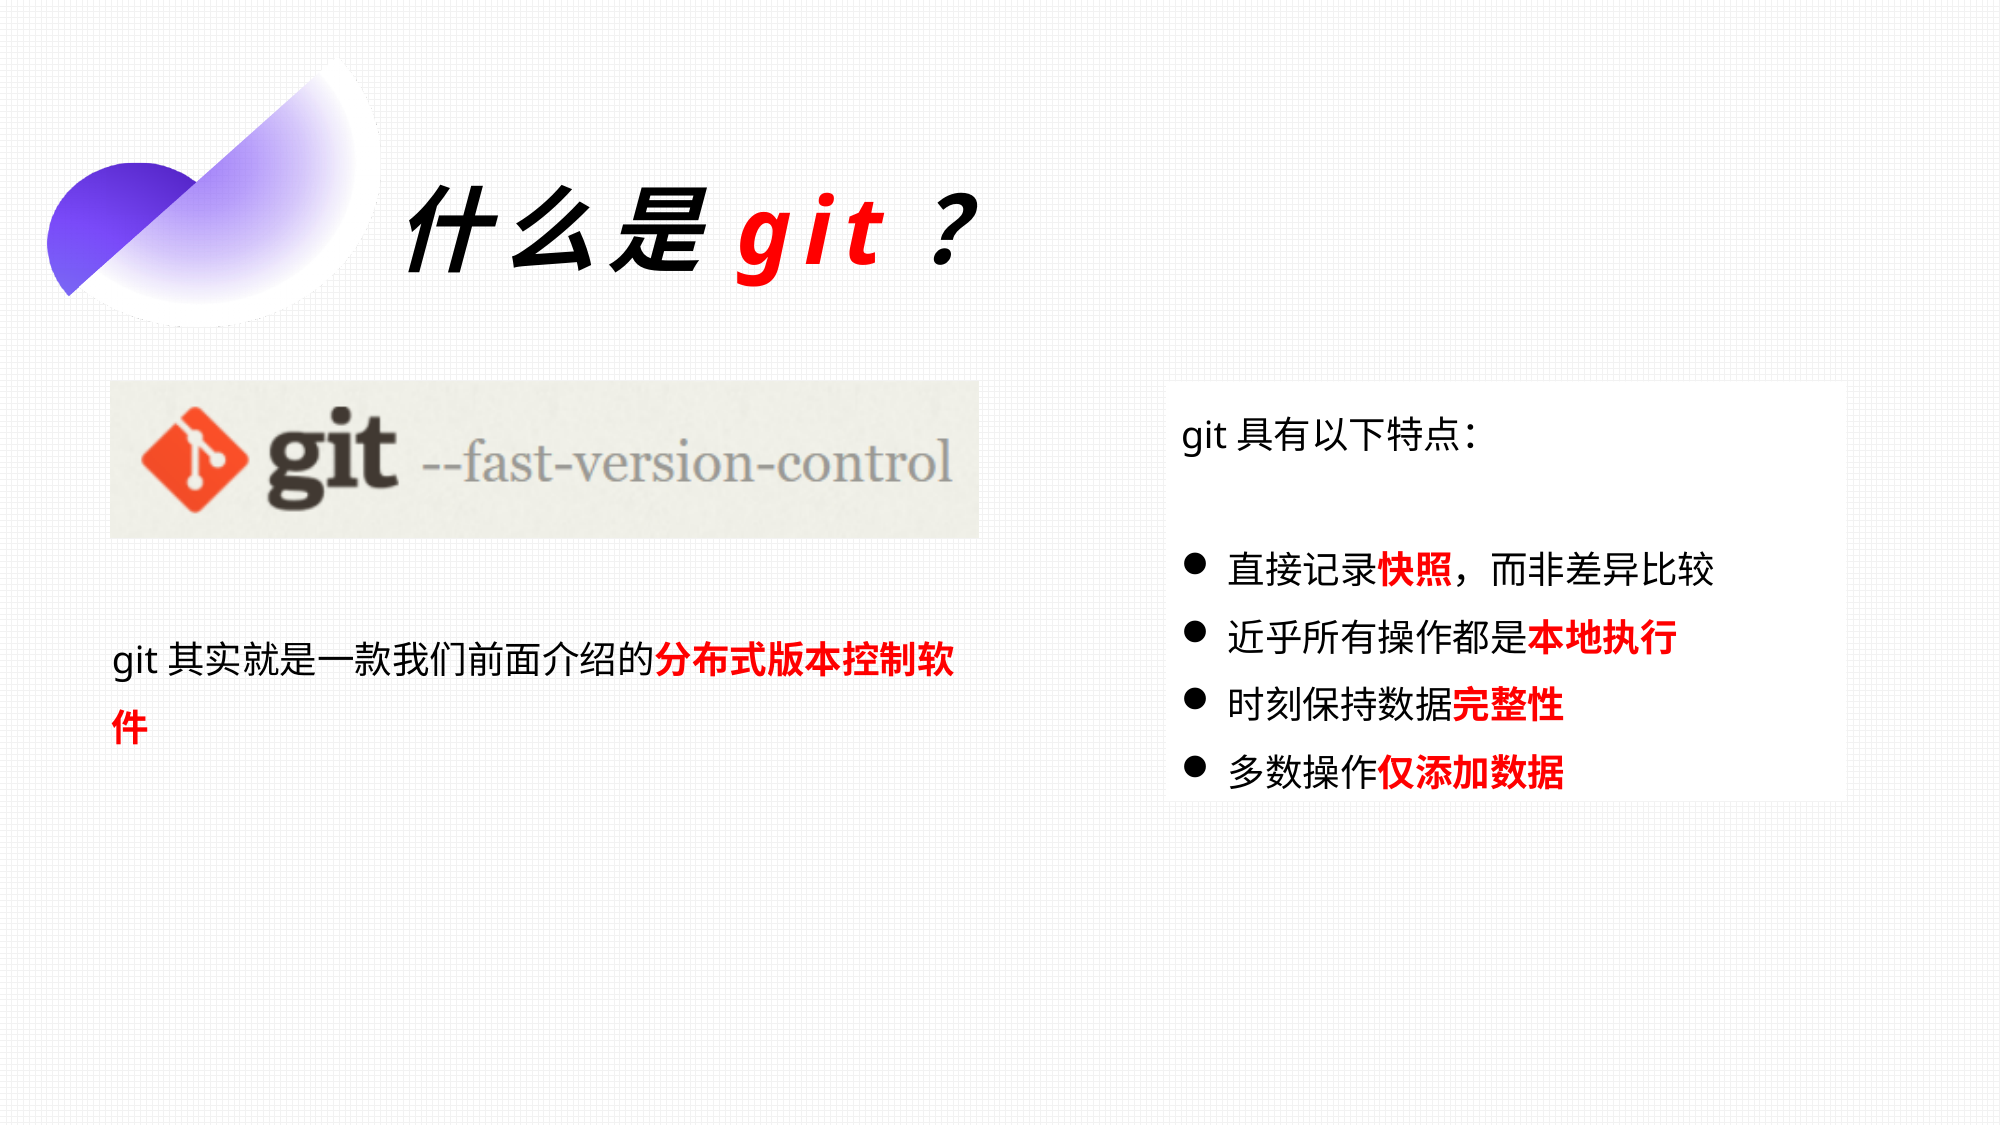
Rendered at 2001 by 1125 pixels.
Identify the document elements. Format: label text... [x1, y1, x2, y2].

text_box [16, 0, 381, 327]
text_box 什么是git？ [381, 162, 1744, 291]
picture [110, 381, 979, 538]
text_box git其实就是一款我们前面介绍的分布式版本控制软件 [97, 606, 1007, 757]
text_box git具有以下特点： 直接记录快照，而非差异比较 近乎所有操作都是本地执行 时刻保持数据完整性 多数操作仅添加数据 [1166, 381, 1847, 802]
